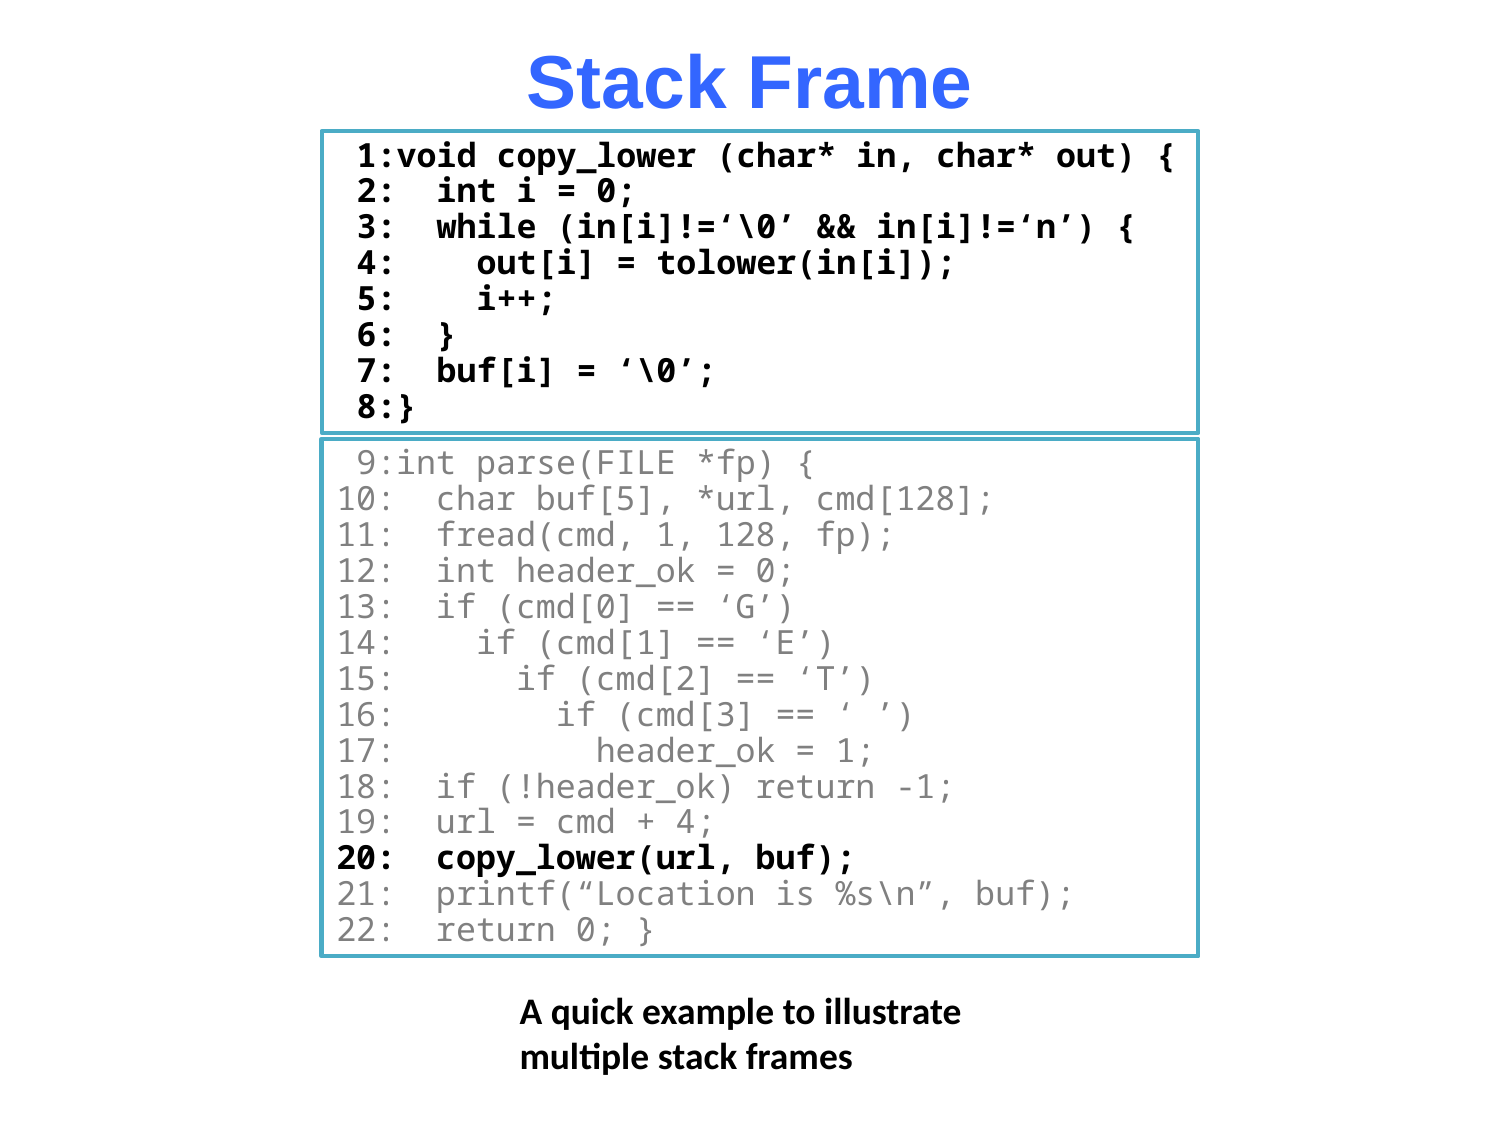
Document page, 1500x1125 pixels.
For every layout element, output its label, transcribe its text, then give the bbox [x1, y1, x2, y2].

text_box 9:int parse(FILE *fp) { 10: char buf[5], *url, cmd[128]; 11: fread(cmd, 1, 128, fp); 12: int header_ok = 0; 13: if (cmd[0] == ‘G’) 14: if (cmd[1] == ‘E’) 15: if (cmd[2] == ‘T’) 16: if (cmd[3] == ‘ ’) 17: header_ok = 1; 18: if (!header_ok) return -1; 19: url = cmd + 4; 20: copy_lower(url, buf); 21: printf(“Location is %s\n”, buf); 22: return 0; } [319, 437, 1200, 958]
text_box A quick example to illustrate multiple stack frames [504, 979, 1068, 1085]
text_box 1:void copy_lower (char* in, char* out) { 2: int i = 0; 3: while (in[i]!=‘\0’ && in[i]!=‘n’) { 4: out[i] = tolower(in[i]); 5: i++; 6: } 7: buf[i] = ‘\0’; 8:} [320, 129, 1200, 435]
title Stack Frame [112, 0, 1388, 200]
